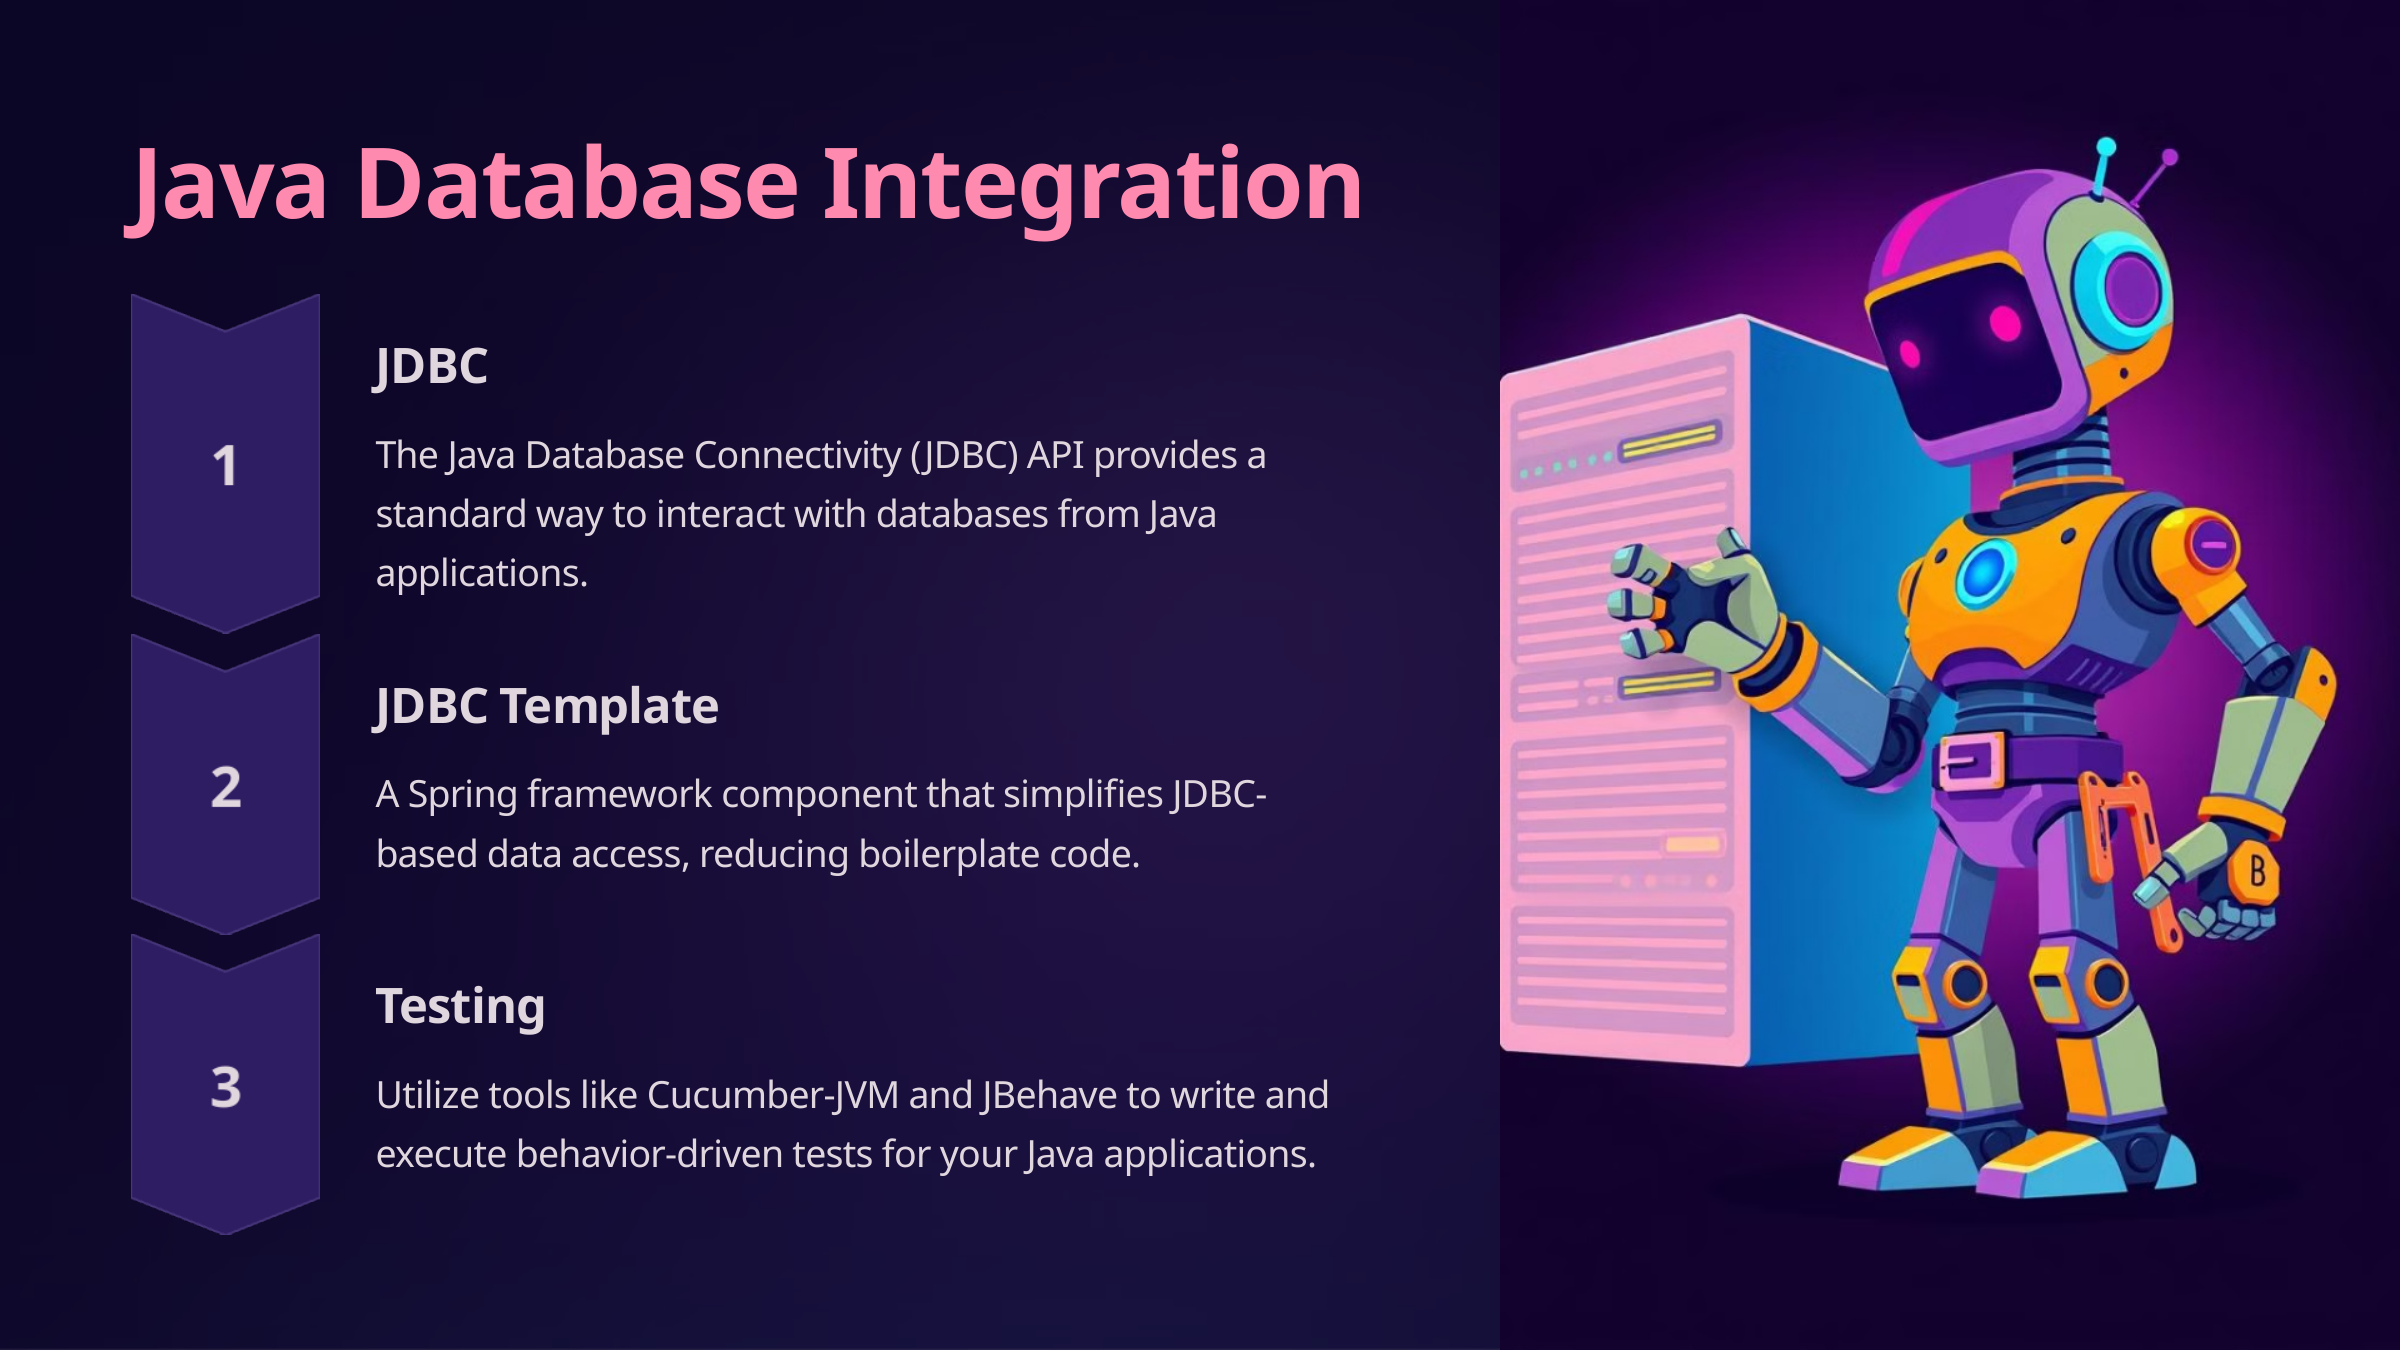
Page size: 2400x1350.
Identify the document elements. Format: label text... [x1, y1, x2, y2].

text_box The Java Database Connectivity (JDBC) API provides a standard way to interact with databases from Java applications. [375, 416, 1369, 597]
text_box Utilize tools like Cucumber-JVM and JBehave to write and execute behavior-driven tests for your Java applications. [375, 1056, 1369, 1177]
picture [1499, 0, 2400, 1350]
text_box JDBC [375, 332, 869, 394]
picture [131, 294, 320, 1235]
text_box Java Database Integration [131, 114, 1233, 239]
text_box A Spring framework component that simplifies JDBC-based data access, reducing boilerplate code. [375, 755, 1369, 876]
text_box Testing [375, 972, 869, 1034]
text_box JDBC Template [375, 671, 869, 734]
